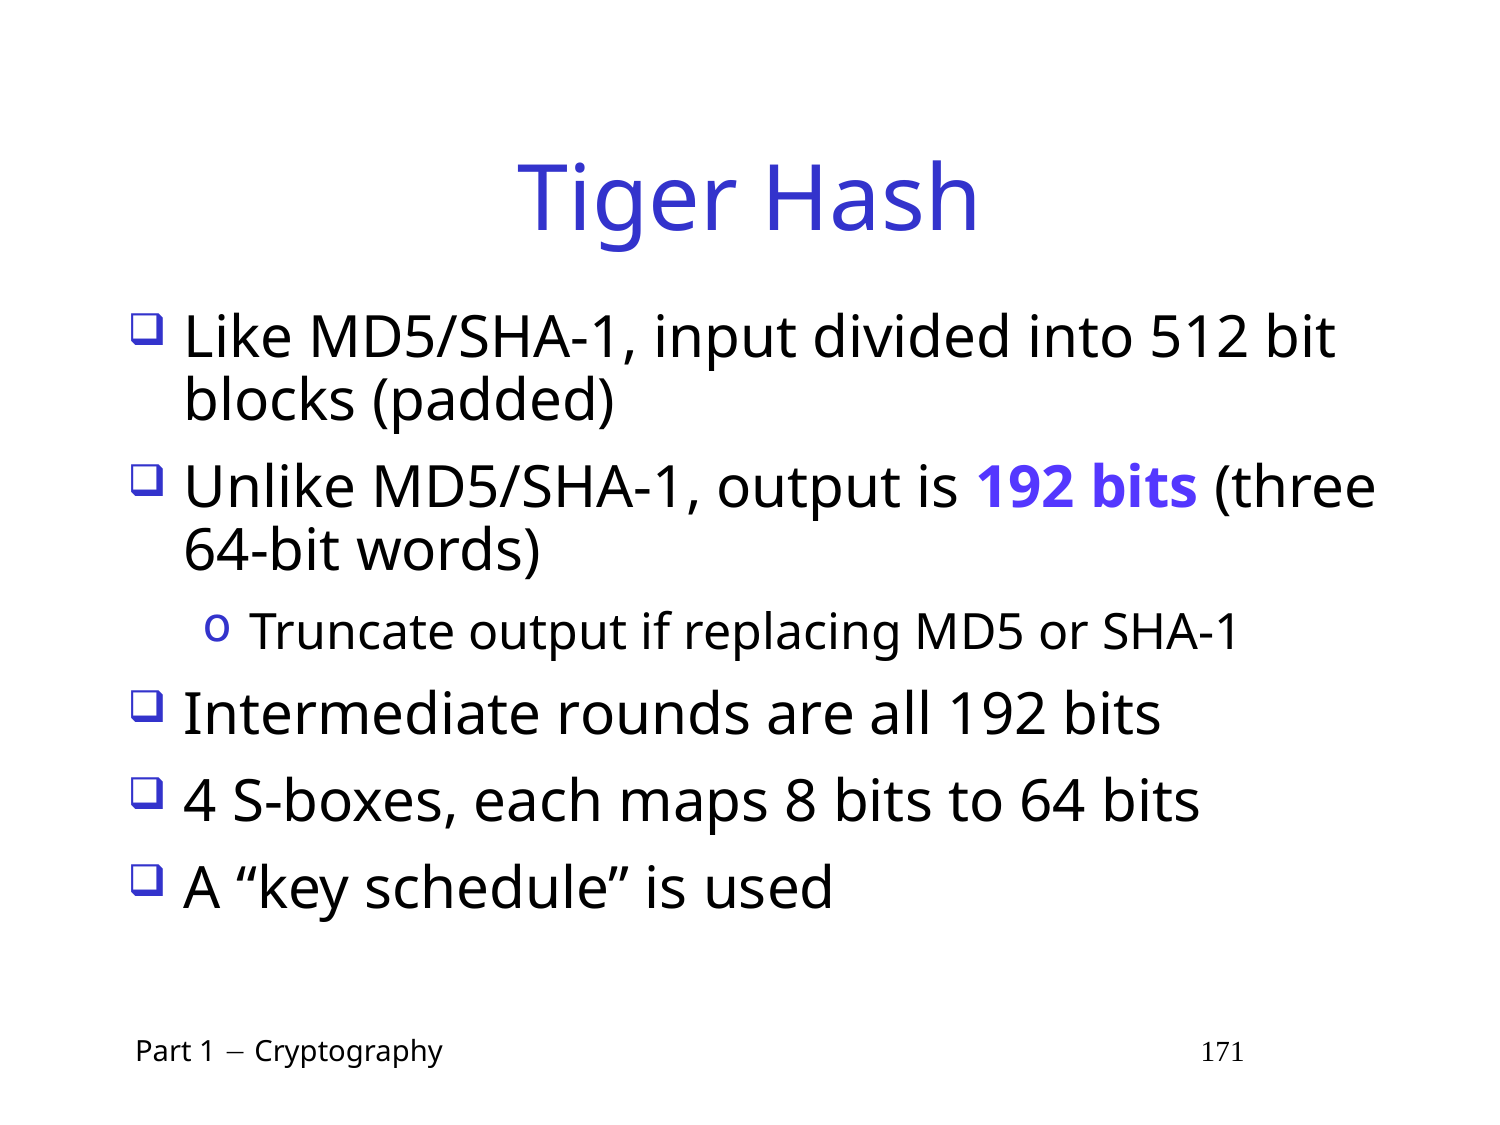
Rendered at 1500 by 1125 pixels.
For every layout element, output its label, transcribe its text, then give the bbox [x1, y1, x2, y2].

list Like MD5/SHA-1, input divided into 512 bit blocks (padded) Unlike MD5/SHA-1, output is 192 bits (three 64-bit words) Truncate output if replacing MD5 or SHA-1 Intermediate rounds are all 192 bits 4 S-boxes, each maps 8 bits to 64 bits A “key schedule” is used [112, 299, 1426, 976]
footer Part 1  Cryptography 171 [112, 1024, 1401, 1101]
title Tiger Hash [112, 99, 1388, 288]
